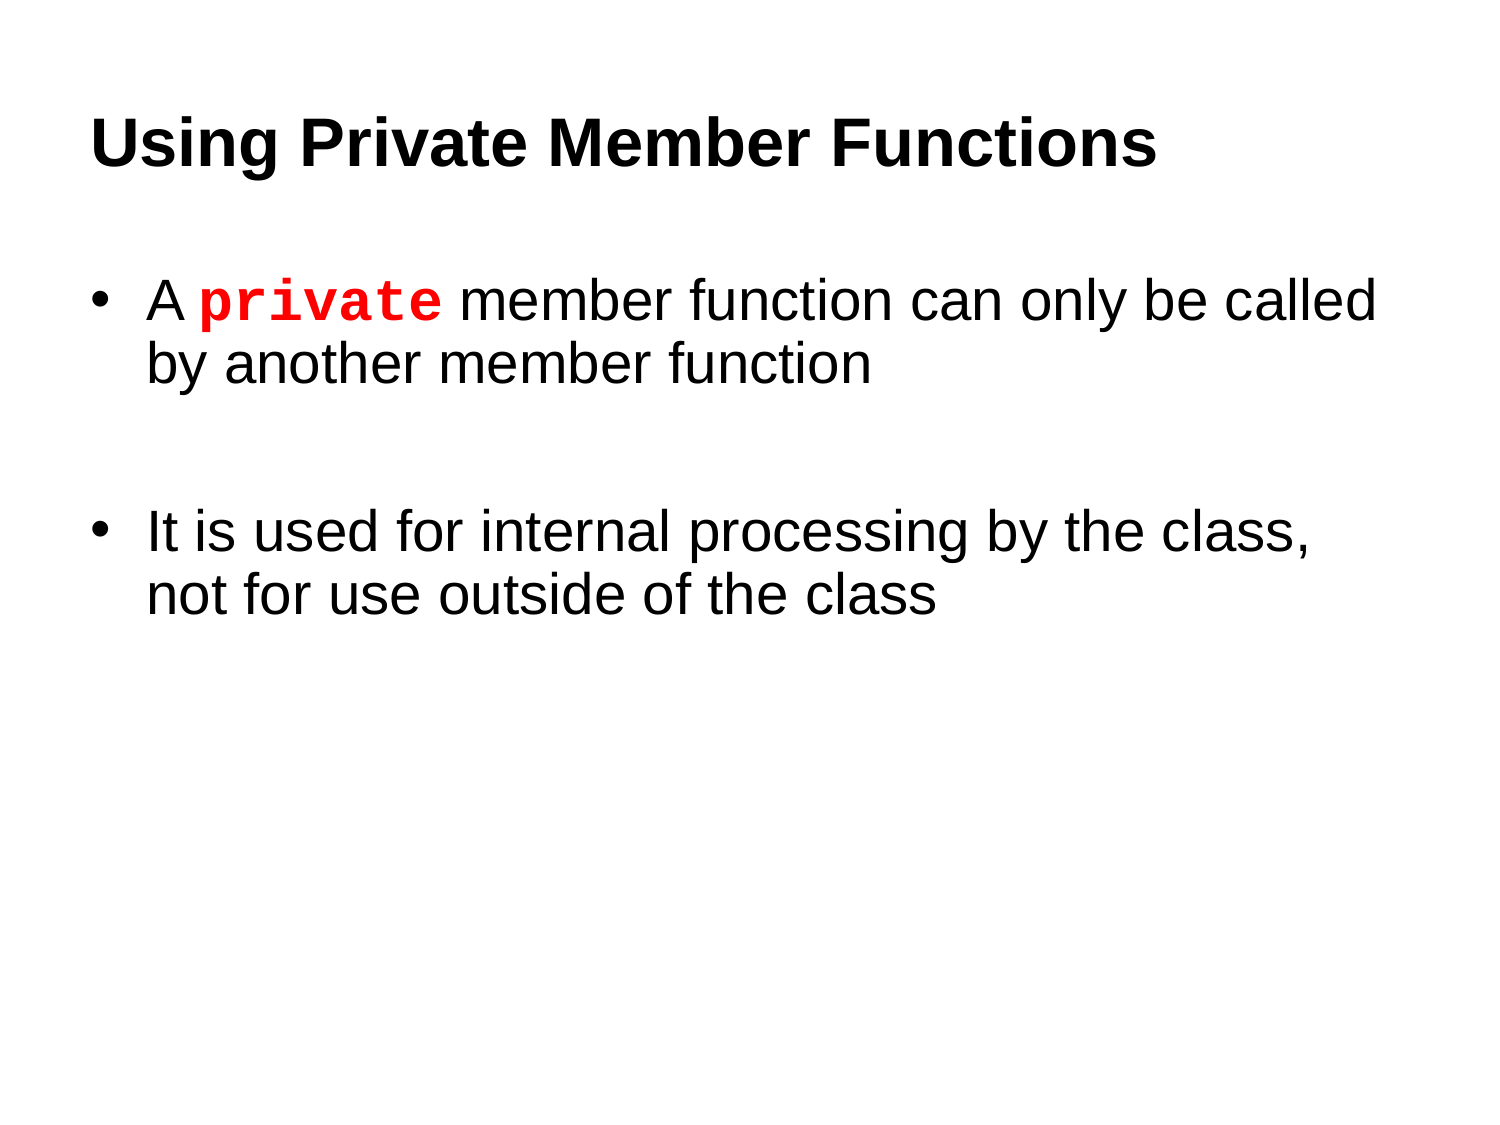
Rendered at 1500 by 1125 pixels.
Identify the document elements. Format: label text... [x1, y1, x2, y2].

title Using Private Member Functions [75, 45, 1425, 233]
list A private member function can only be called by another member function It is used for internal processing by the class, not for use outside of the class [75, 262, 1425, 1005]
